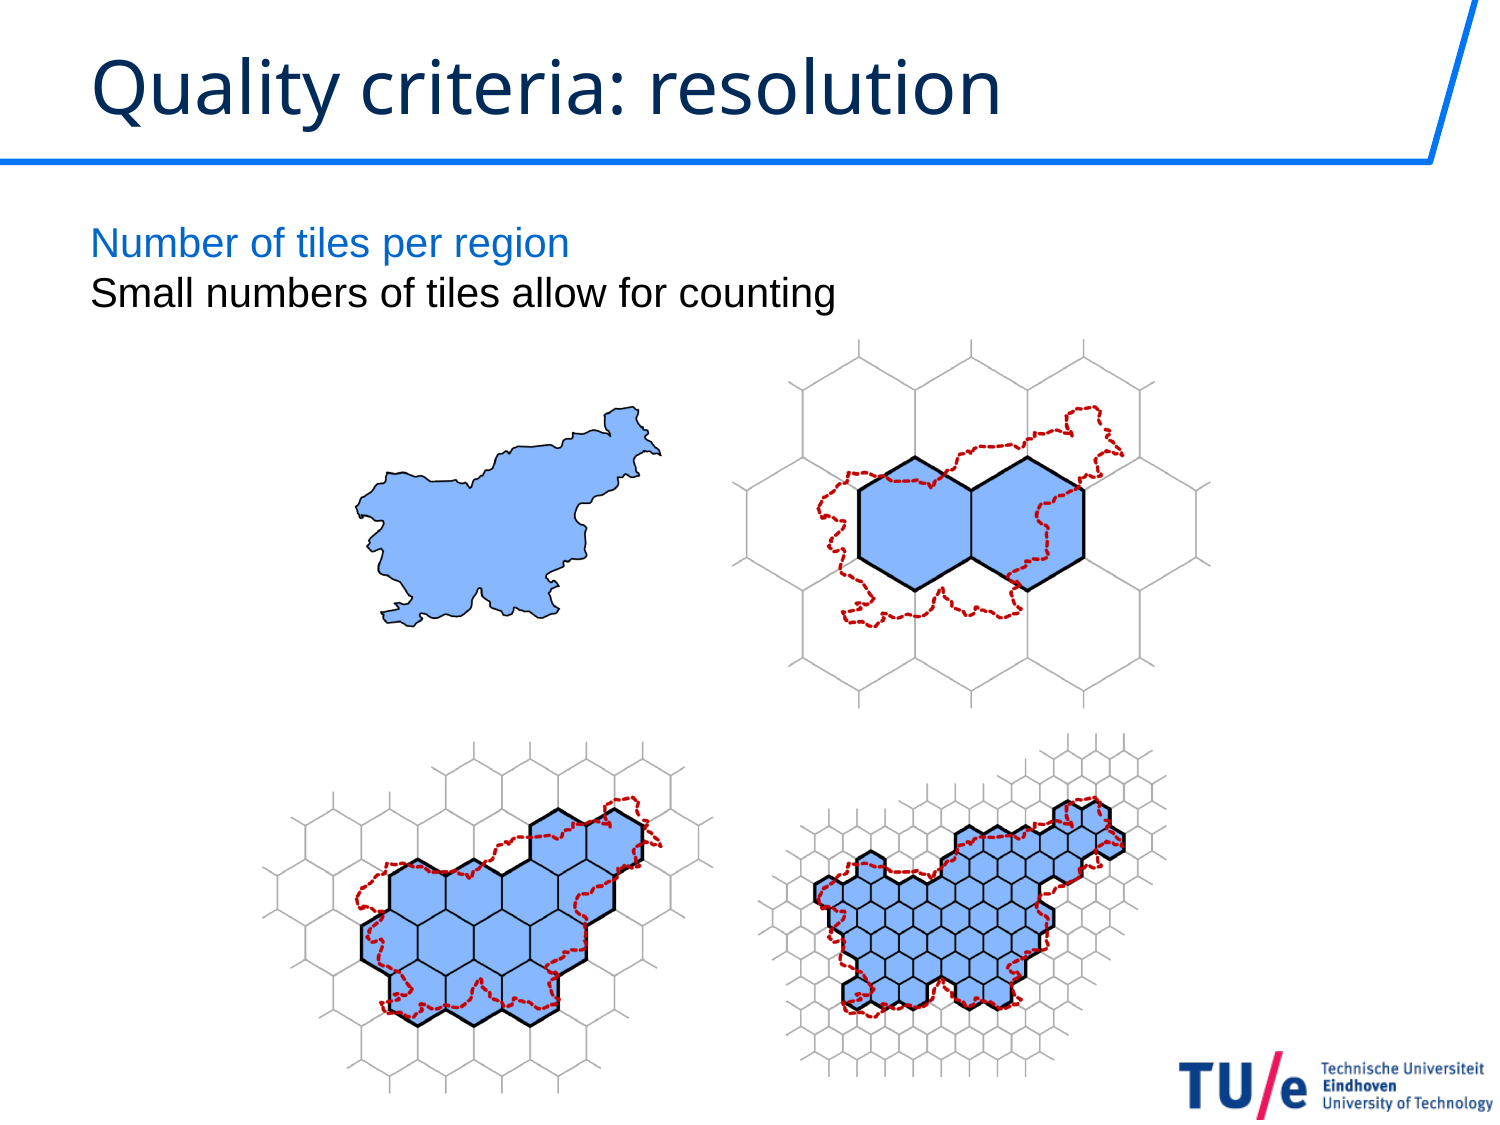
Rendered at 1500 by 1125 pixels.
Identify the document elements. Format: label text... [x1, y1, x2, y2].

list Number of tiles per region Small numbers of tiles allow for counting [74, 207, 1414, 1036]
picture [262, 339, 1493, 1120]
title Quality criteria: resolution [74, 30, 1468, 138]
